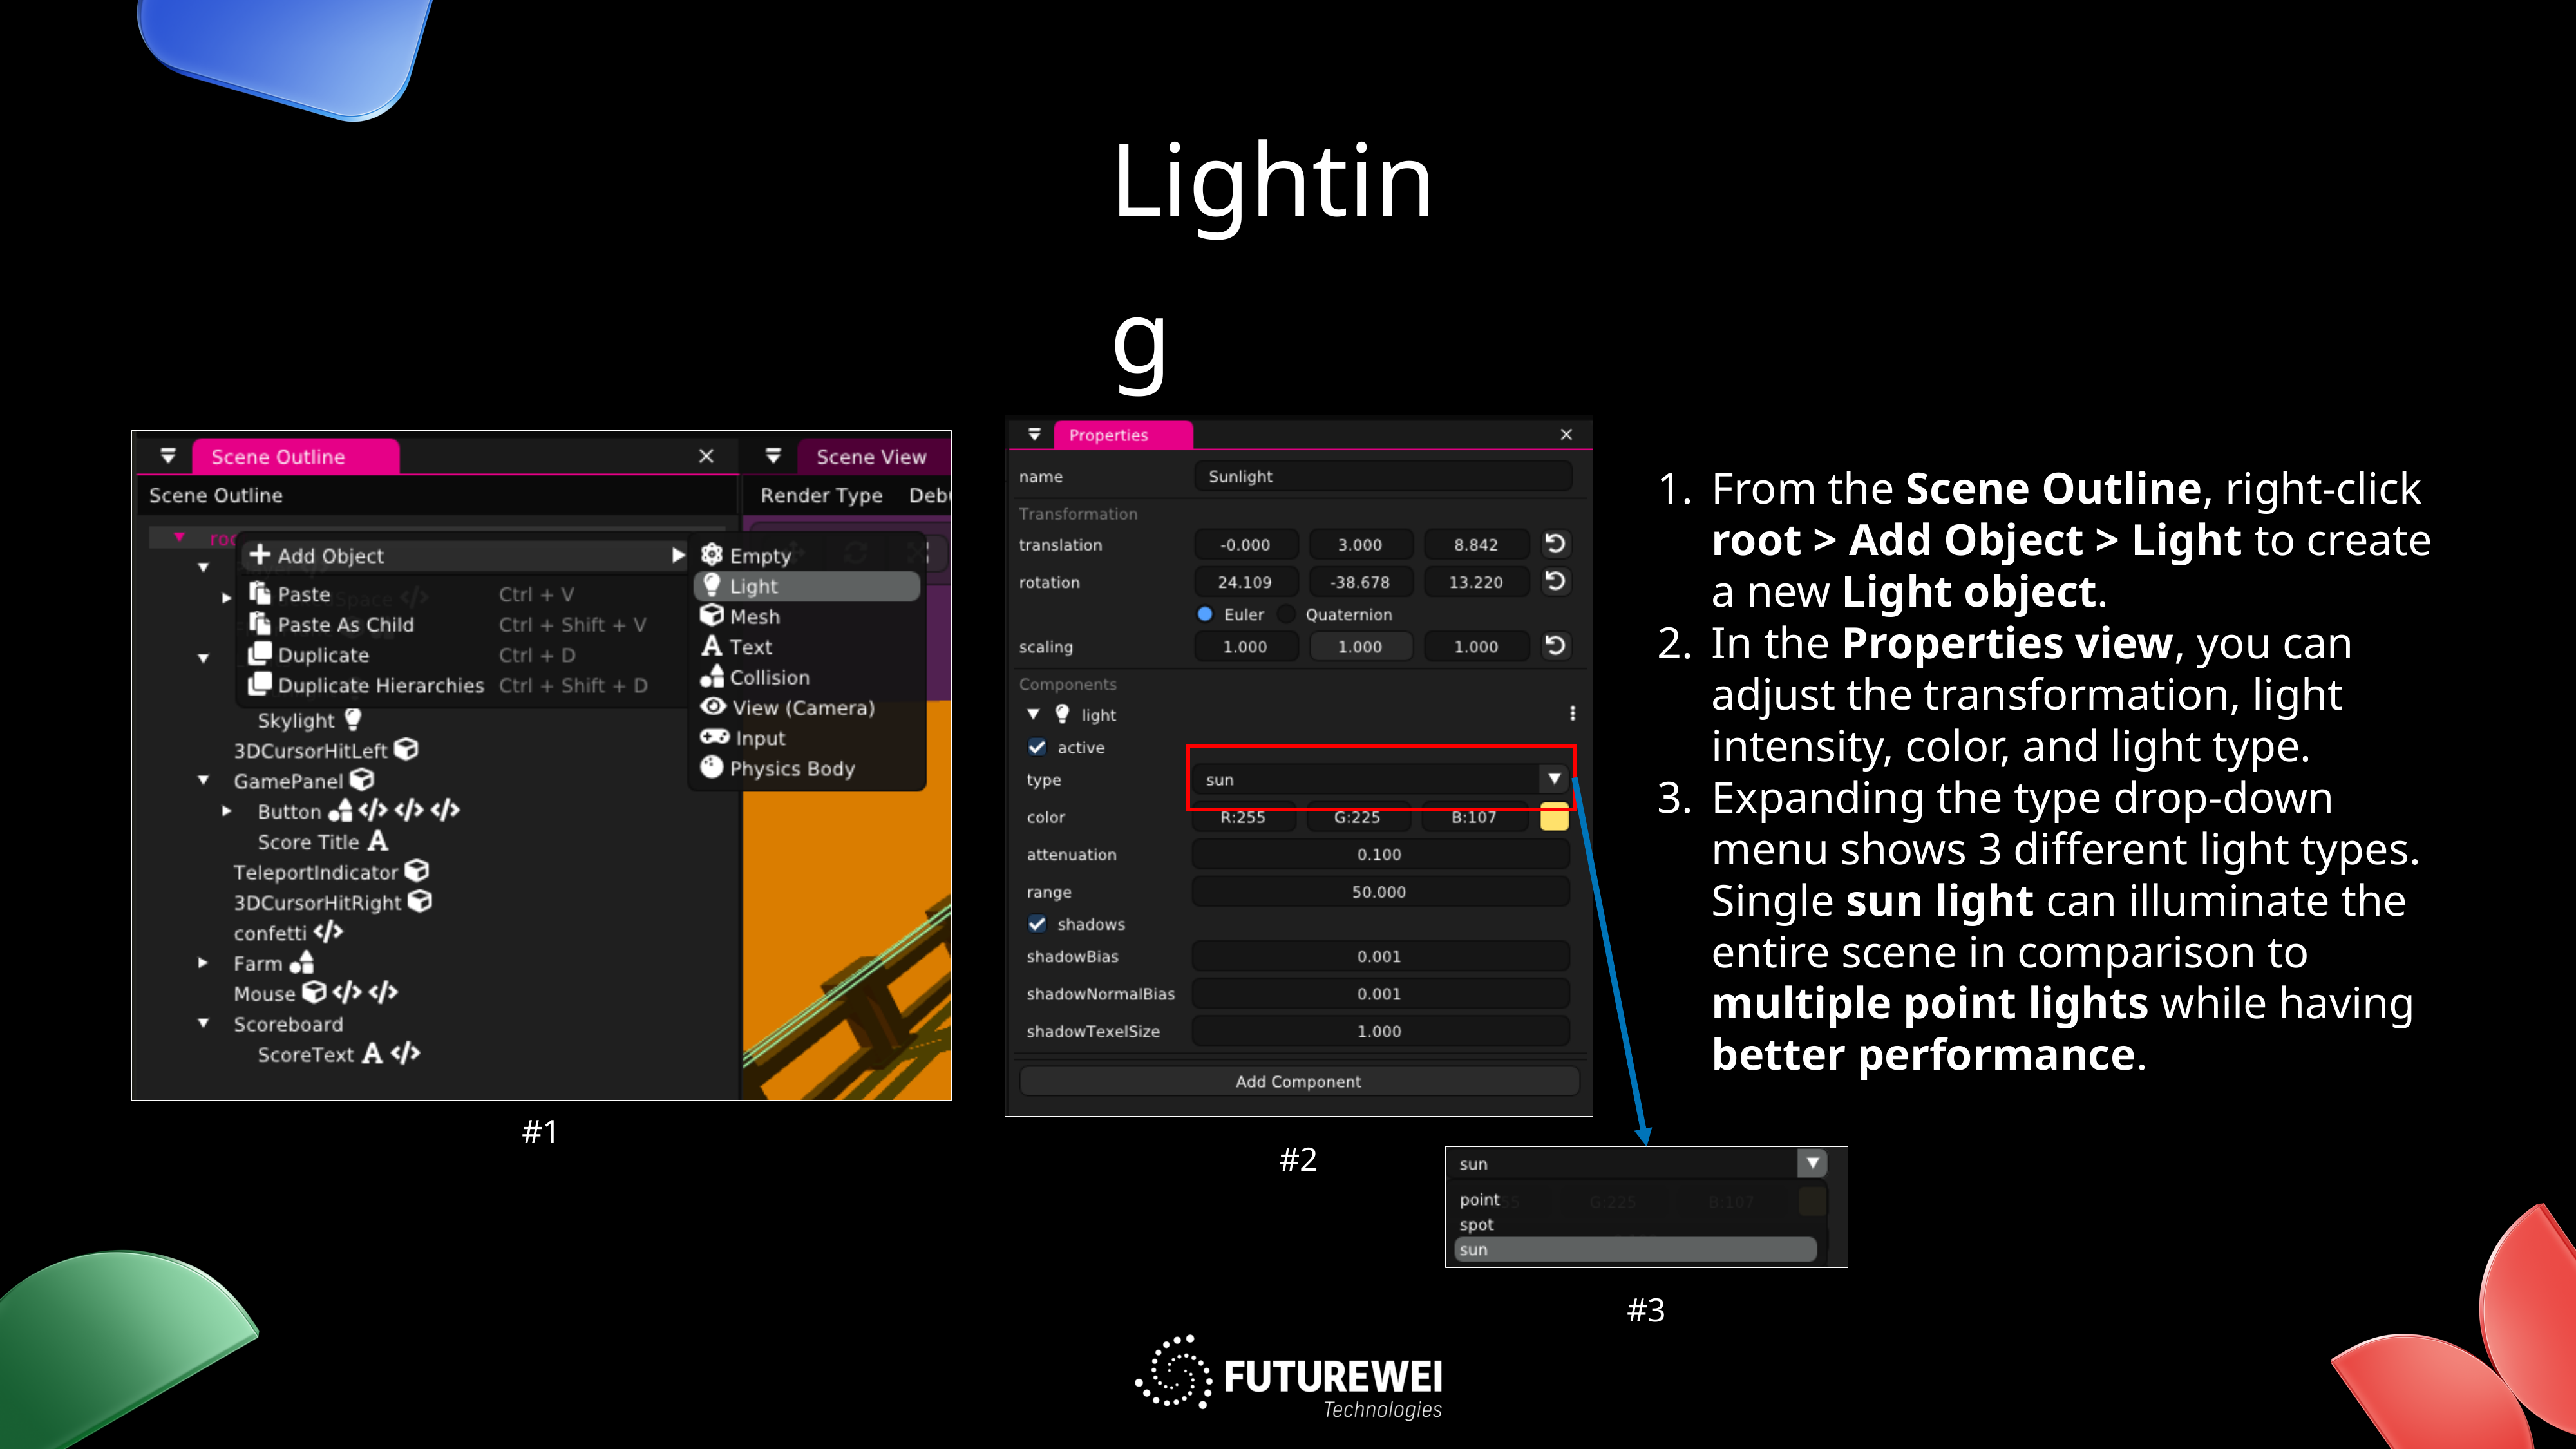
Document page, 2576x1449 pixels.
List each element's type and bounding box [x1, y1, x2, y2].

picture [1005, 415, 1593, 1117]
picture [131, 431, 951, 1101]
text_box [1574, 777, 1647, 1147]
picture [1445, 1146, 1848, 1267]
text_box [0, 0, 2576, 1449]
picture [1104, 1303, 1472, 1441]
